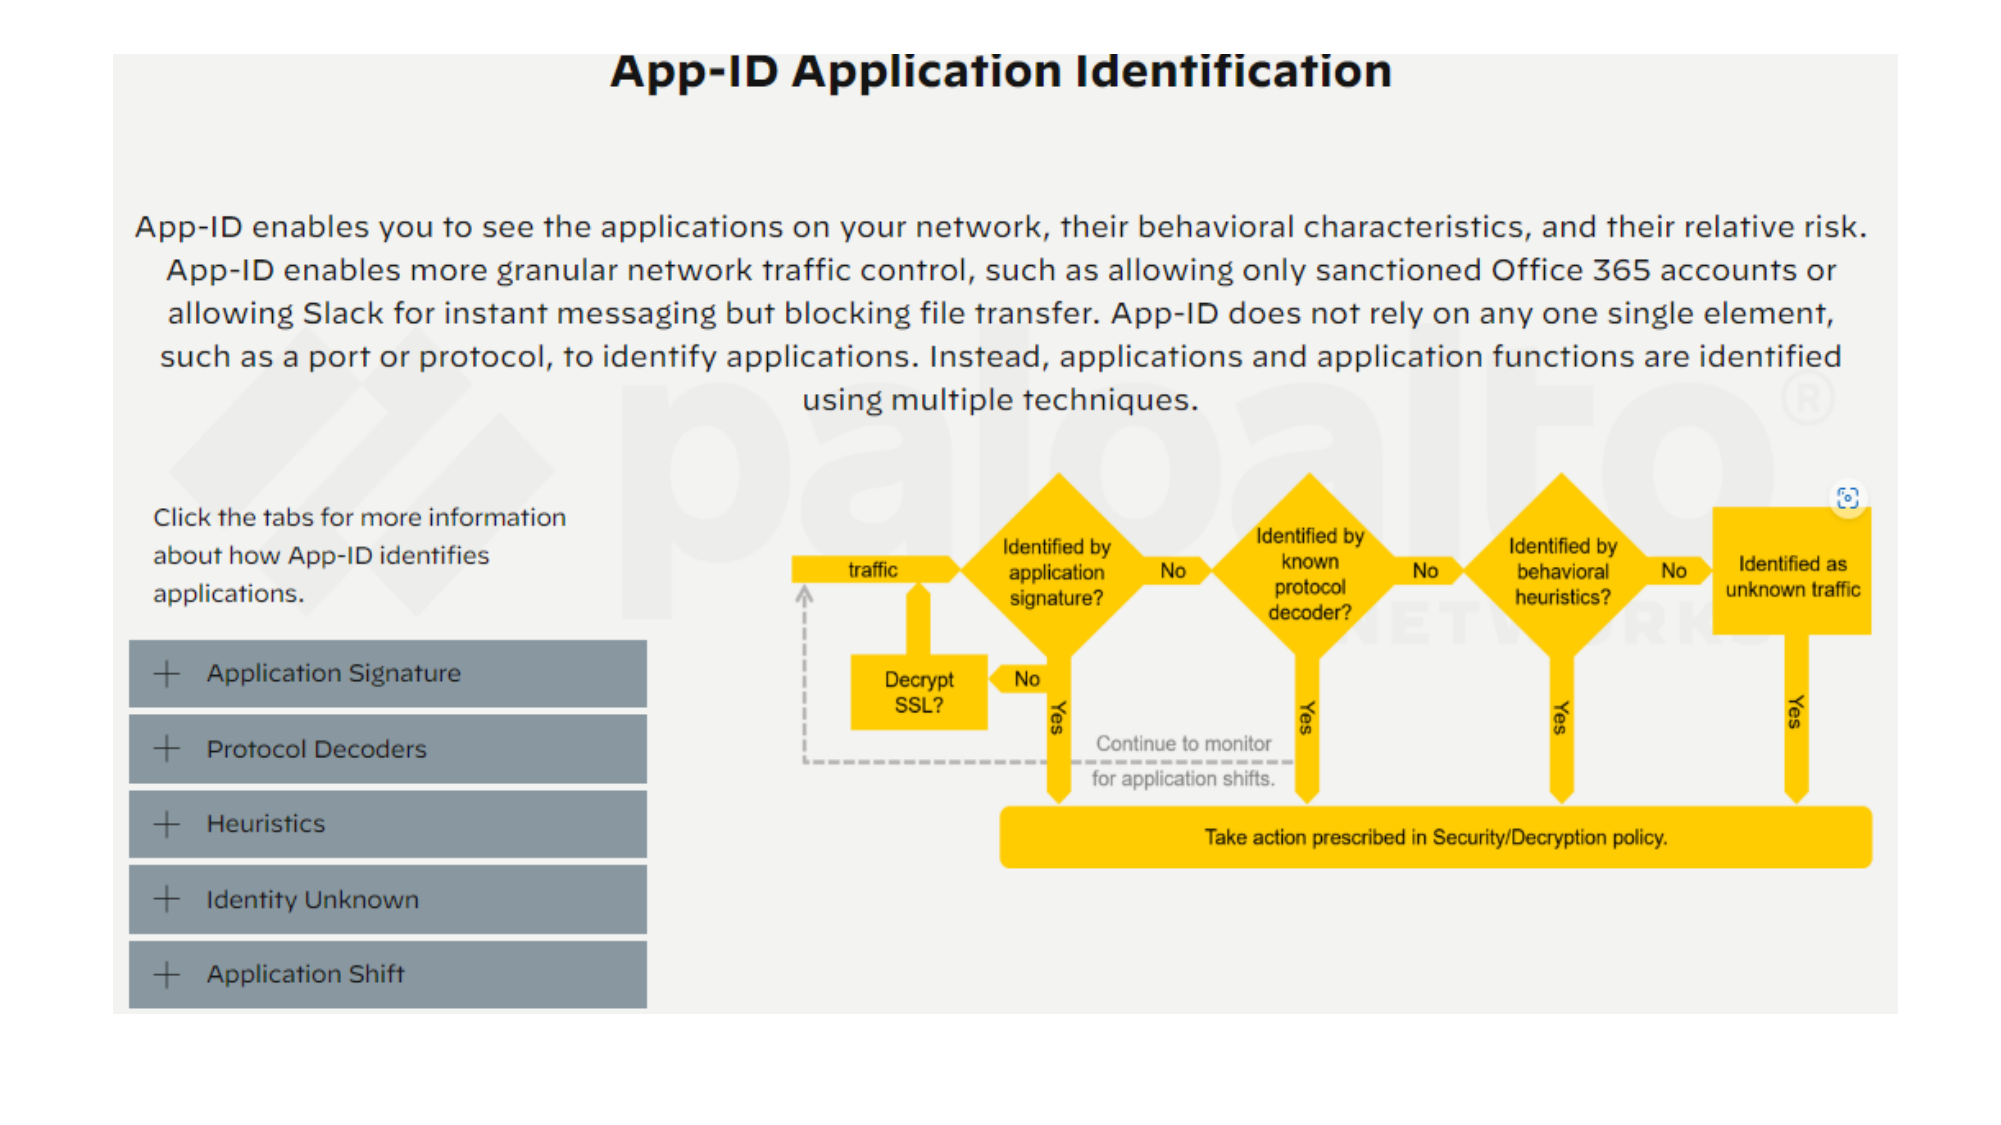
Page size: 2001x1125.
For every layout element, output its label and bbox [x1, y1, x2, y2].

list [112, 54, 1898, 1014]
